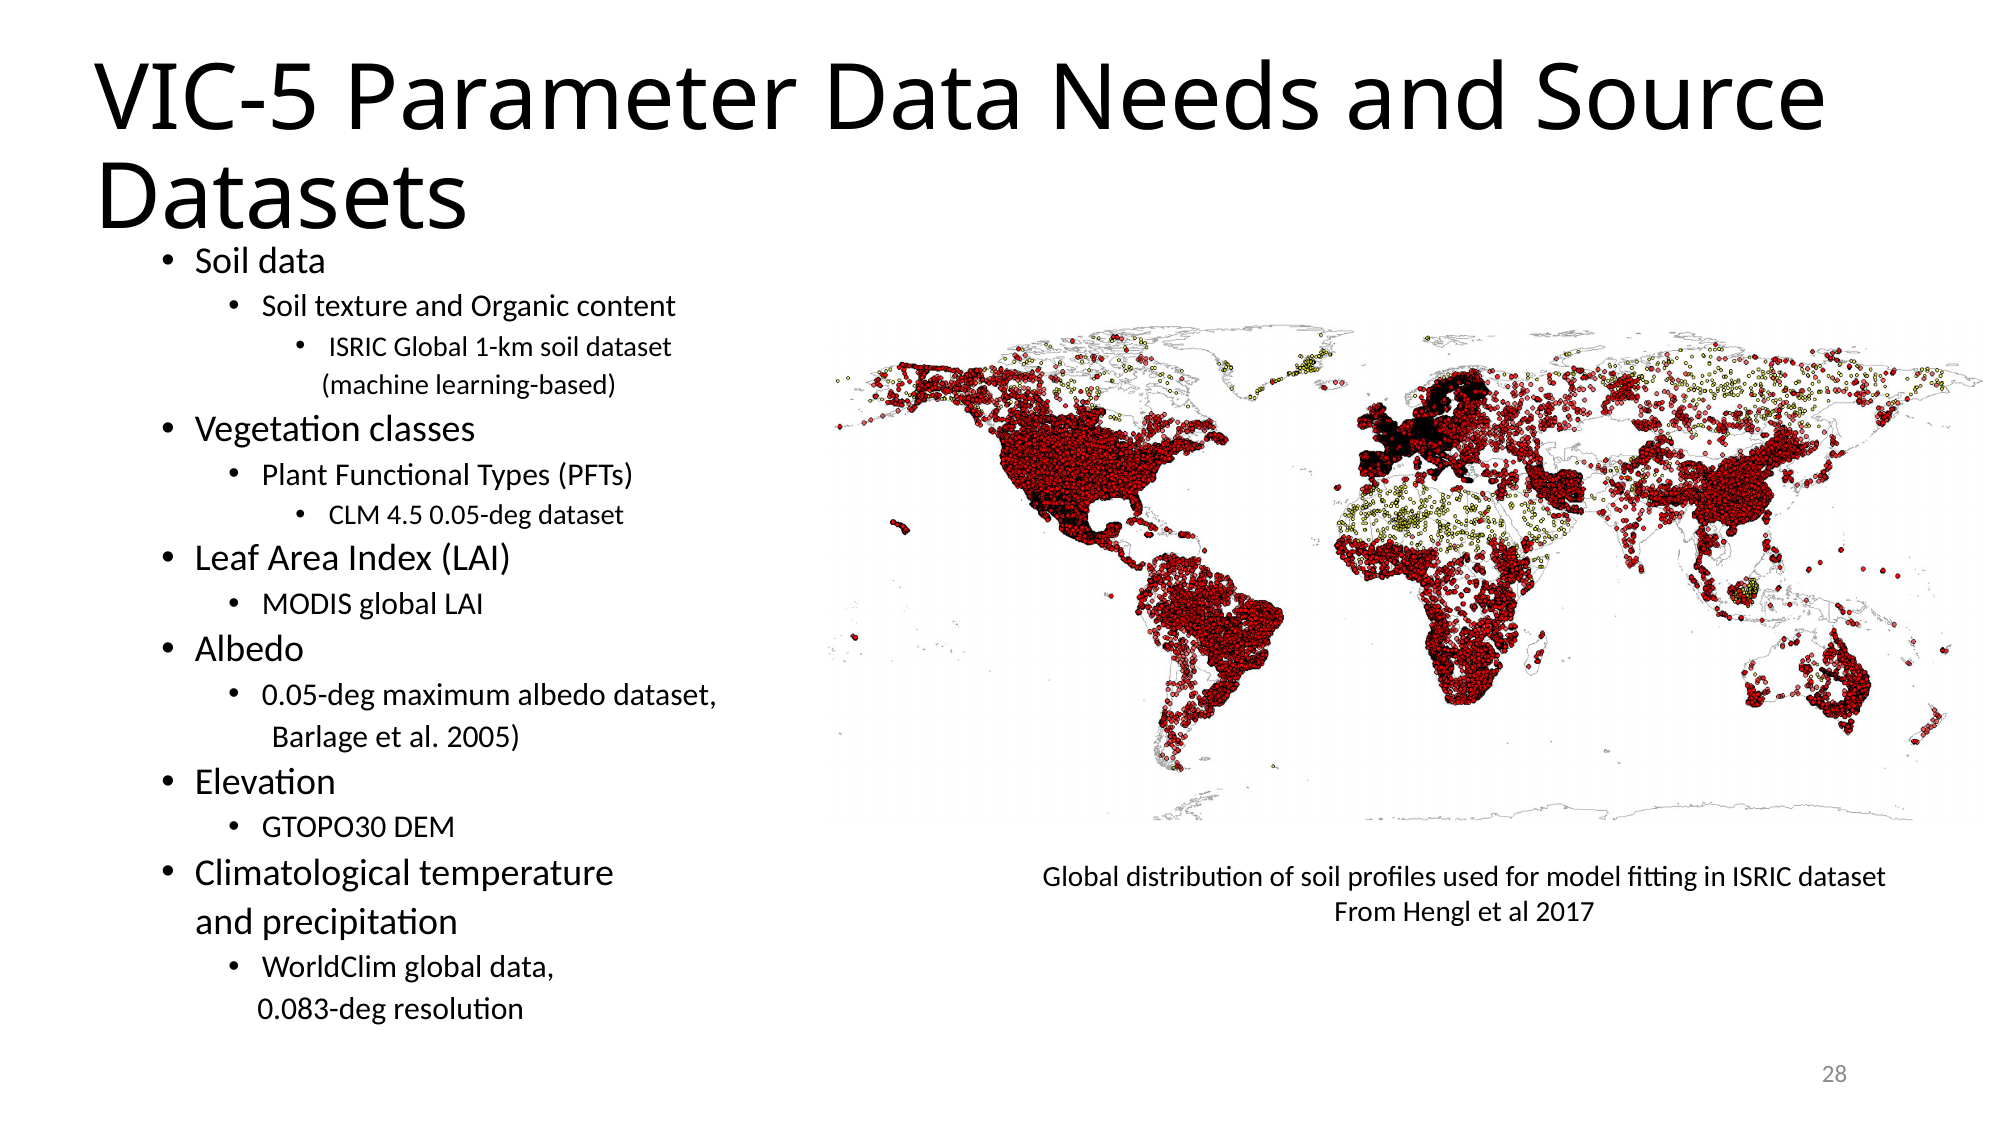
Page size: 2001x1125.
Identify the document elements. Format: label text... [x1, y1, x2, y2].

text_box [824, 317, 2000, 956]
title VIC-5 Parameter Data Needs and Source Datasets [79, 40, 1929, 259]
slide_number 28 [1412, 1042, 1863, 1103]
list Soil data Soil texture and Organic content ISRIC Global 1-km soil dataset (machine learning-based) Vegetation classes Plant Functional Types (PFTs) CLM 4.5 0.05-deg dataset Leaf Area Index (LAI) MODIS global LAI Albedo 0.05-deg maximum albedo dataset, Barlage et al. 2005) Elevation GTOPO30 DEM Climatological temperature and precipitation WorldClim global data, 0.083-deg resolution [79, 233, 1805, 1043]
